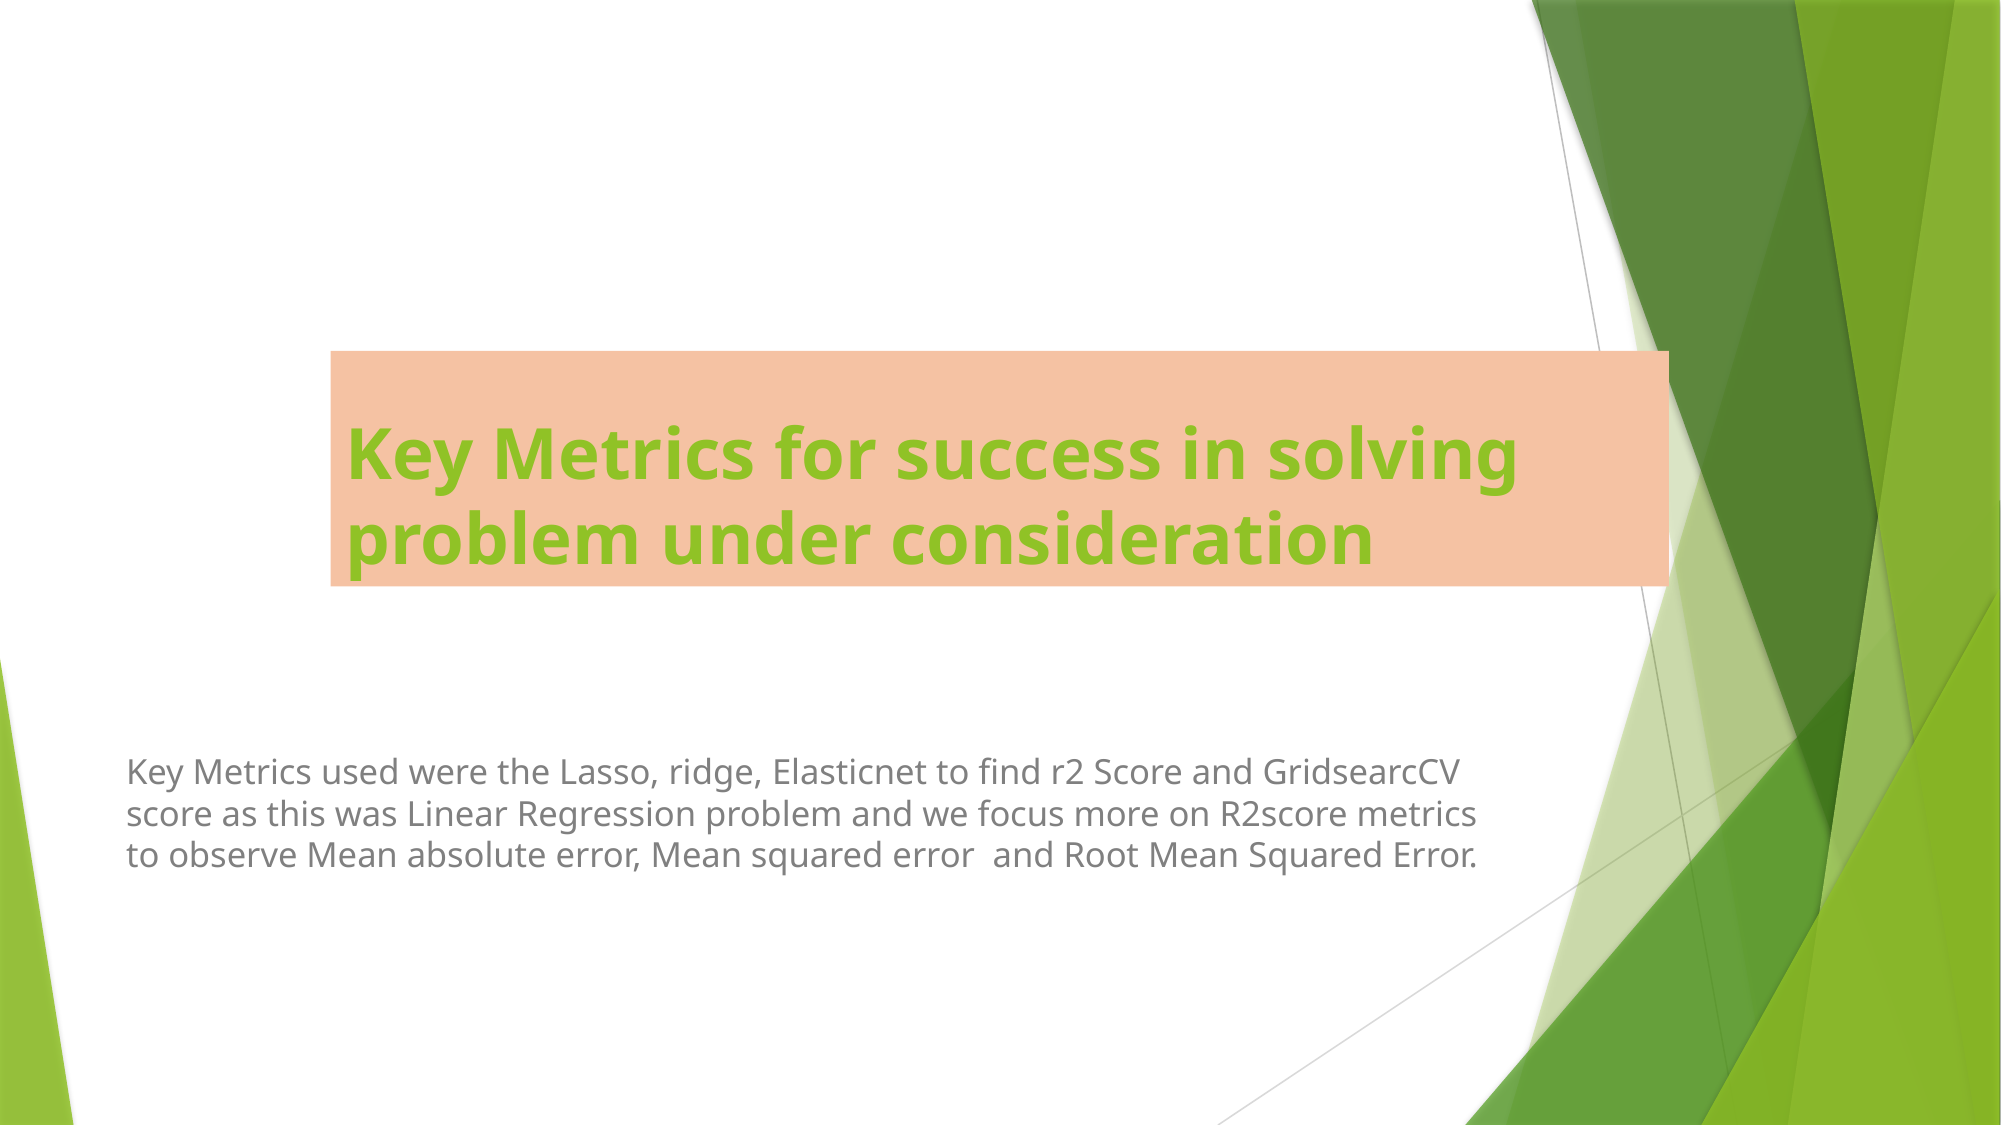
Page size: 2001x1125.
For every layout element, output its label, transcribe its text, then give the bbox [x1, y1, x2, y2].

list Key Metrics used were the Lasso, ridge, Elasticnet to find r2 Score and GridsearcCV score as this was Linear Regression problem and we focus more on R2score metrics to observe Mean absolute error, Mean squared error and Root Mean Squared Error. [111, 742, 1522, 884]
title Key Metrics for success in solving problem under consideration [330, 350, 1669, 587]
